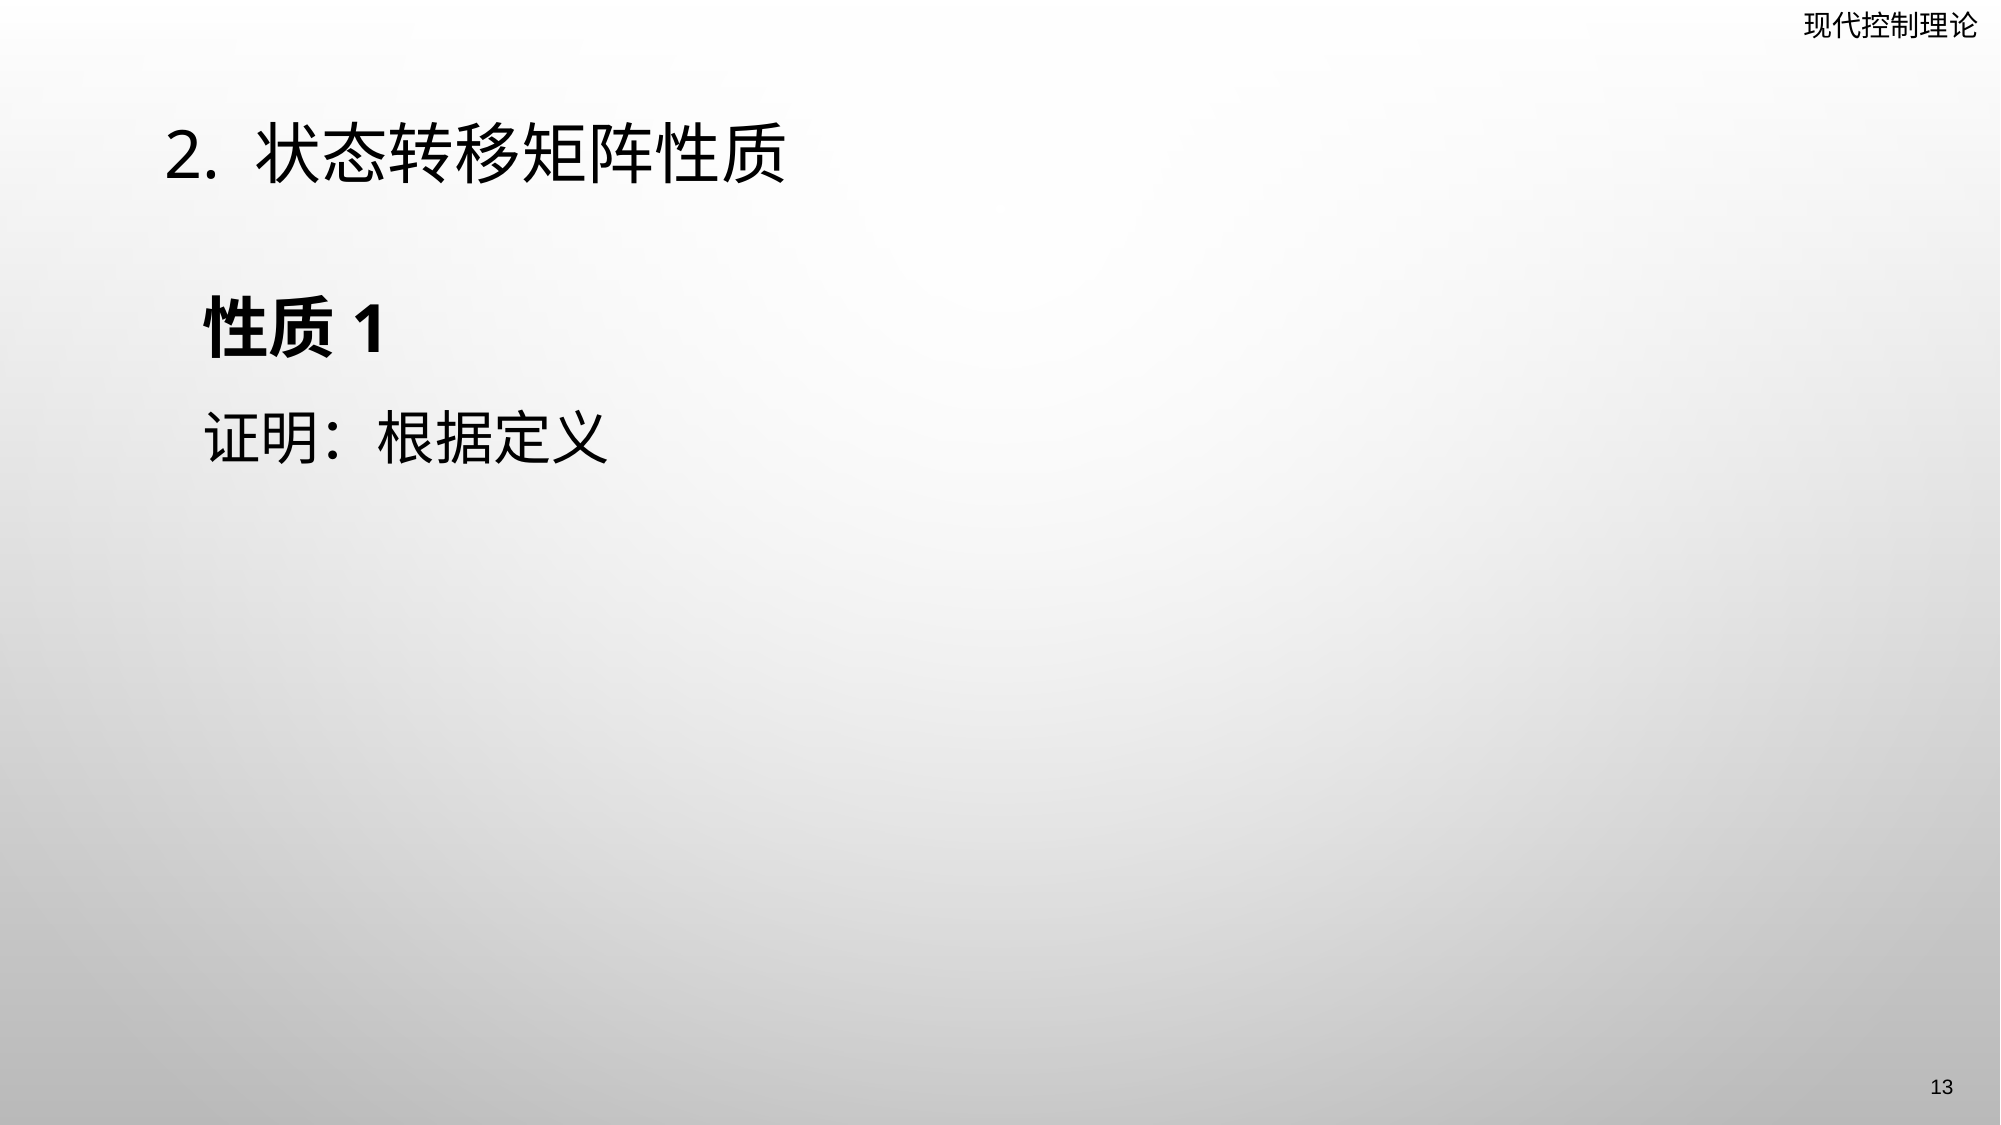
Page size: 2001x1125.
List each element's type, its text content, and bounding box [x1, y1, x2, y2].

picture [0, 0, 2000, 1125]
title 2. 状态转移矩阵性质 [149, 101, 1851, 213]
slide_number 13 [1842, 1056, 1969, 1116]
